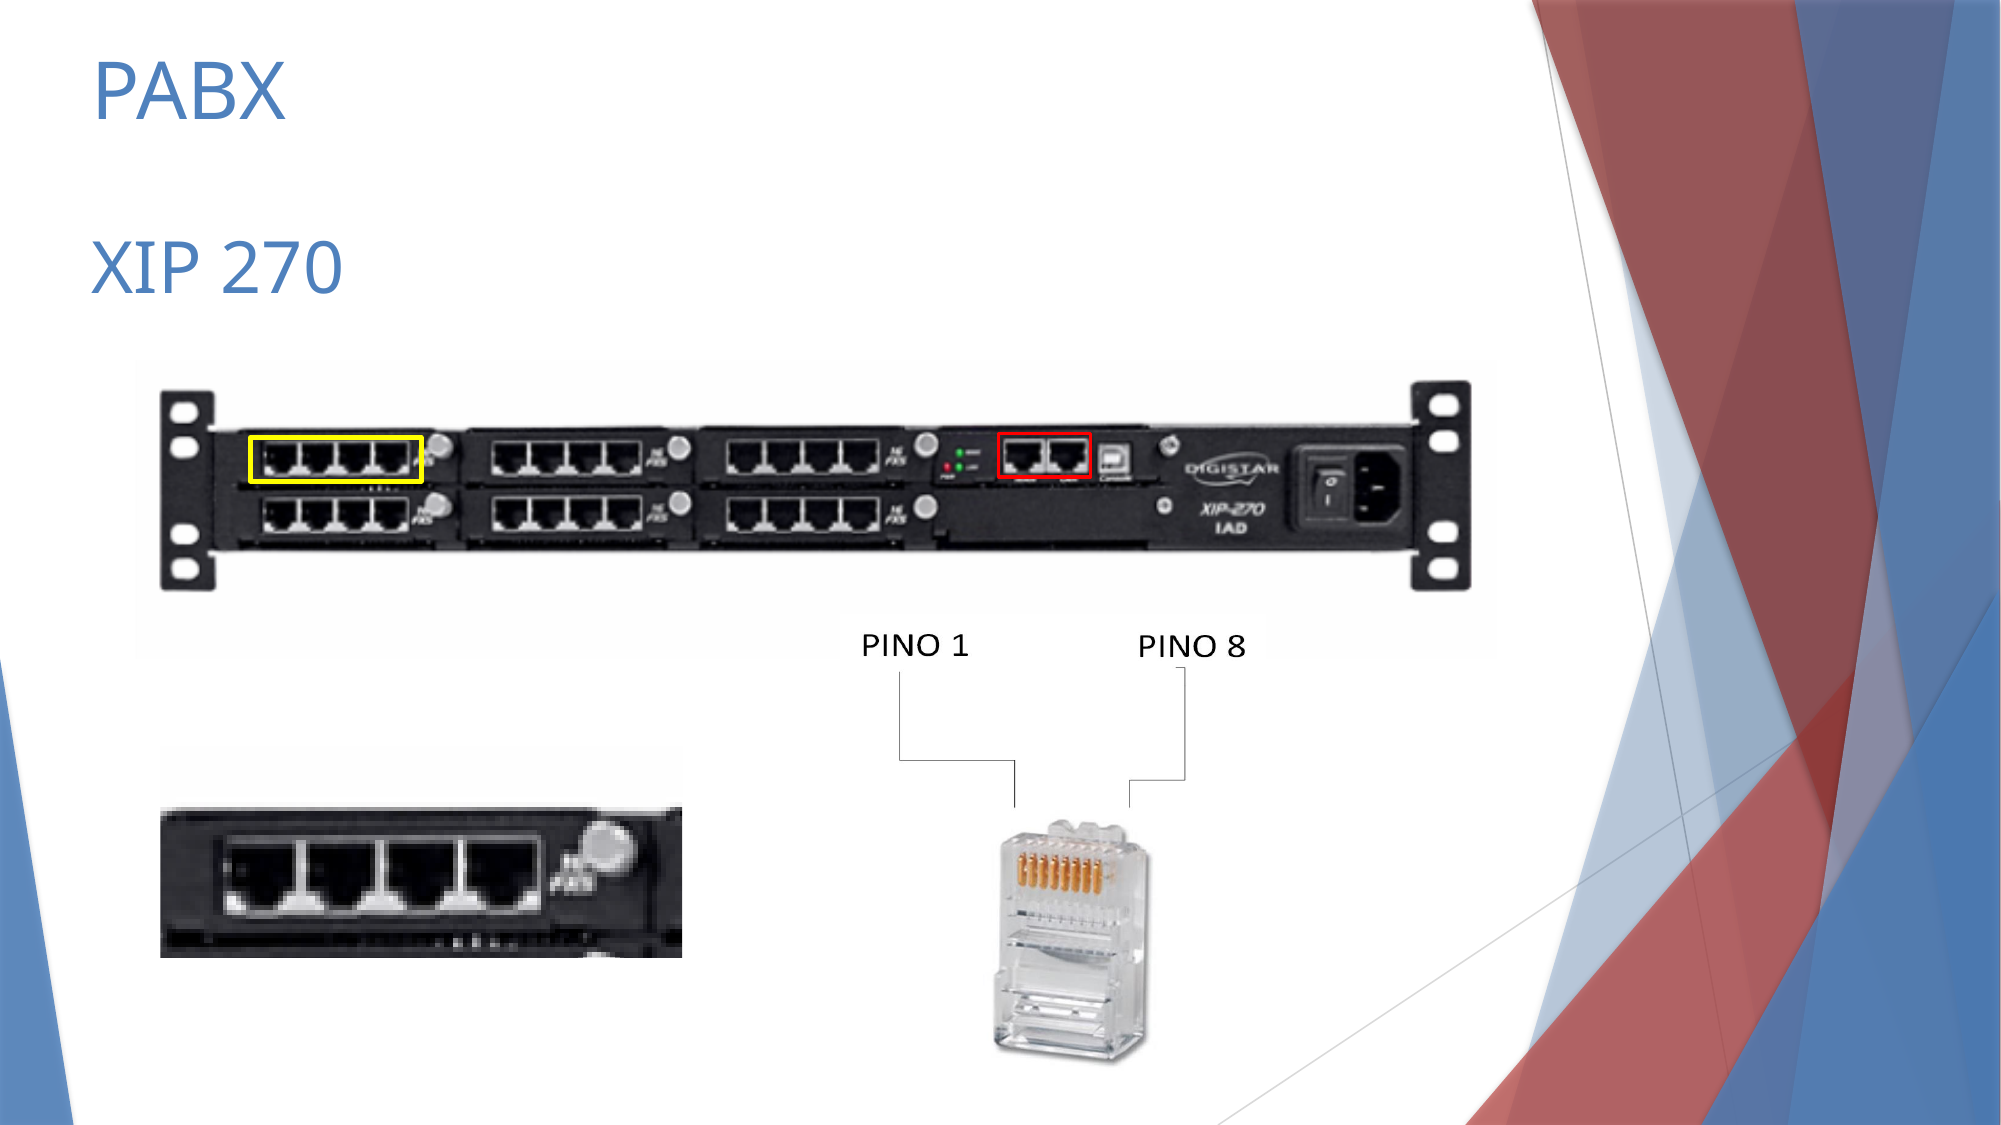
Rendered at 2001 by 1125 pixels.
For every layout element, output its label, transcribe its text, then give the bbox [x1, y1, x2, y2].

title PABX XIP 270 [76, 32, 1522, 317]
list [135, 359, 1498, 659]
picture [159, 745, 683, 958]
picture [840, 613, 1266, 1090]
